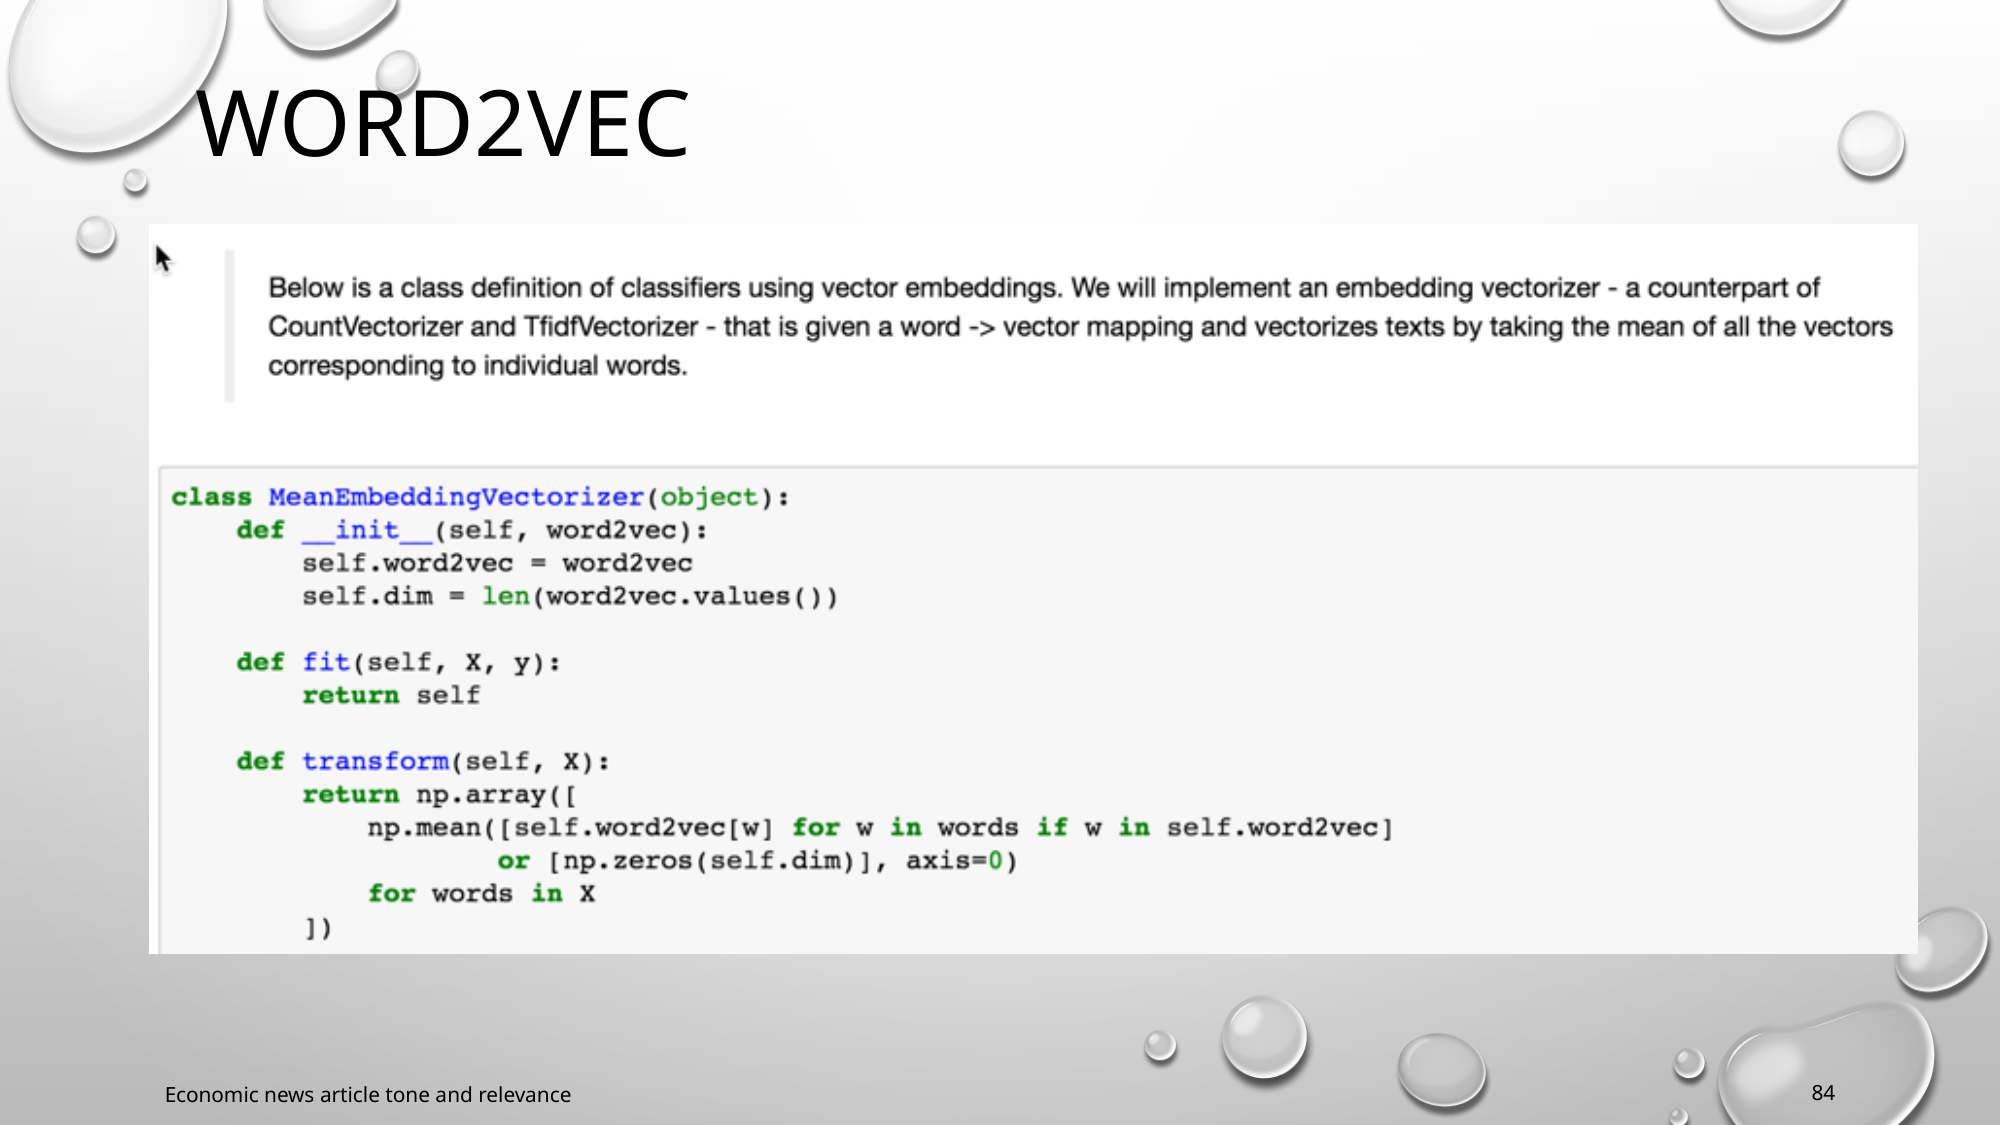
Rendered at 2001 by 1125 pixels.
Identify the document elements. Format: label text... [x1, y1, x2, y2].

title Word2vec [180, 47, 1830, 206]
footer Economic news article tone and relevance [149, 1063, 1245, 1124]
picture [0, 0, 2000, 1125]
slide_number 84 [1724, 1063, 1851, 1124]
